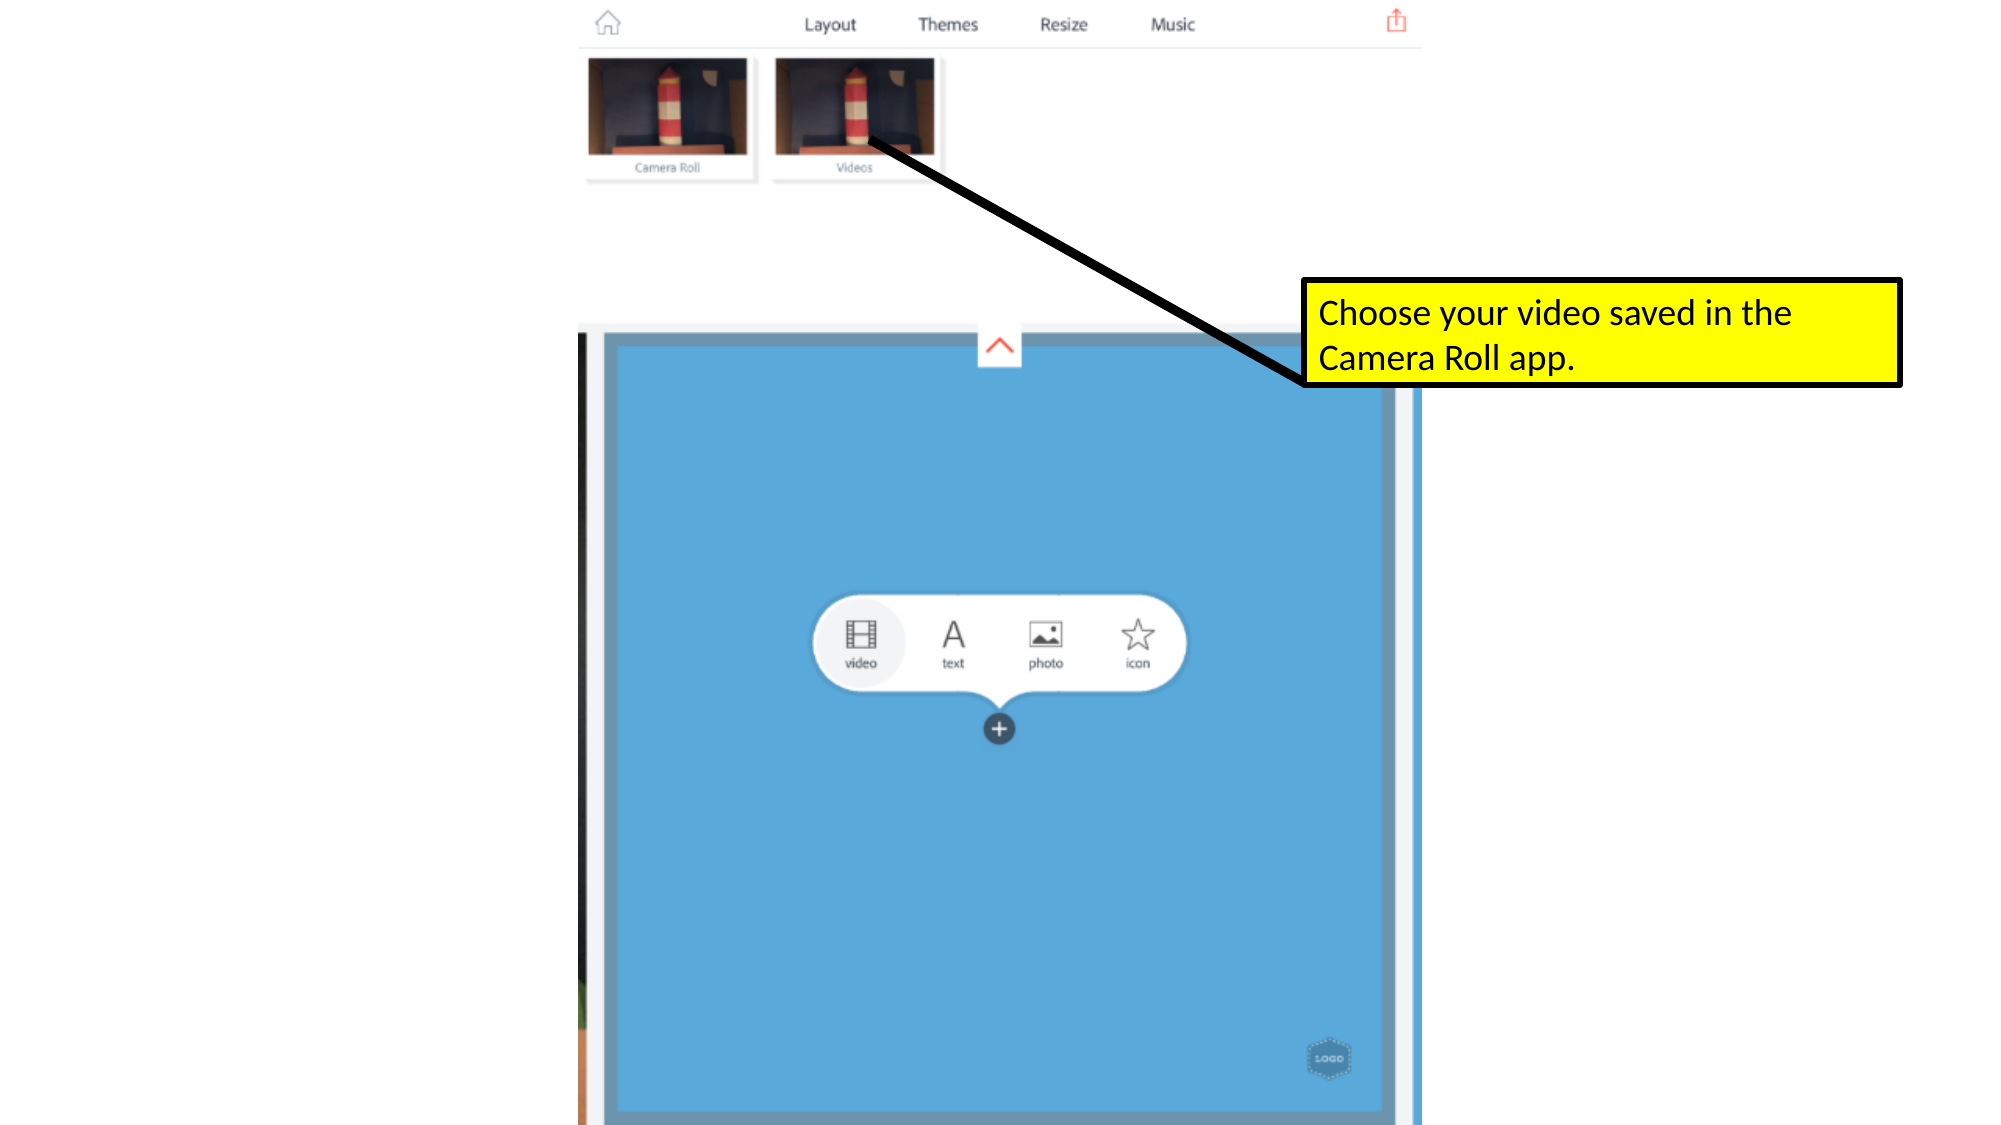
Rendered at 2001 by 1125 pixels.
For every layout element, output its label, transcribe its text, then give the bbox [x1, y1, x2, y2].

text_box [869, 139, 1304, 383]
text_box Choose your video saved in the Camera Roll app. [1422, 280, 1900, 385]
picture [578, 0, 1422, 1125]
